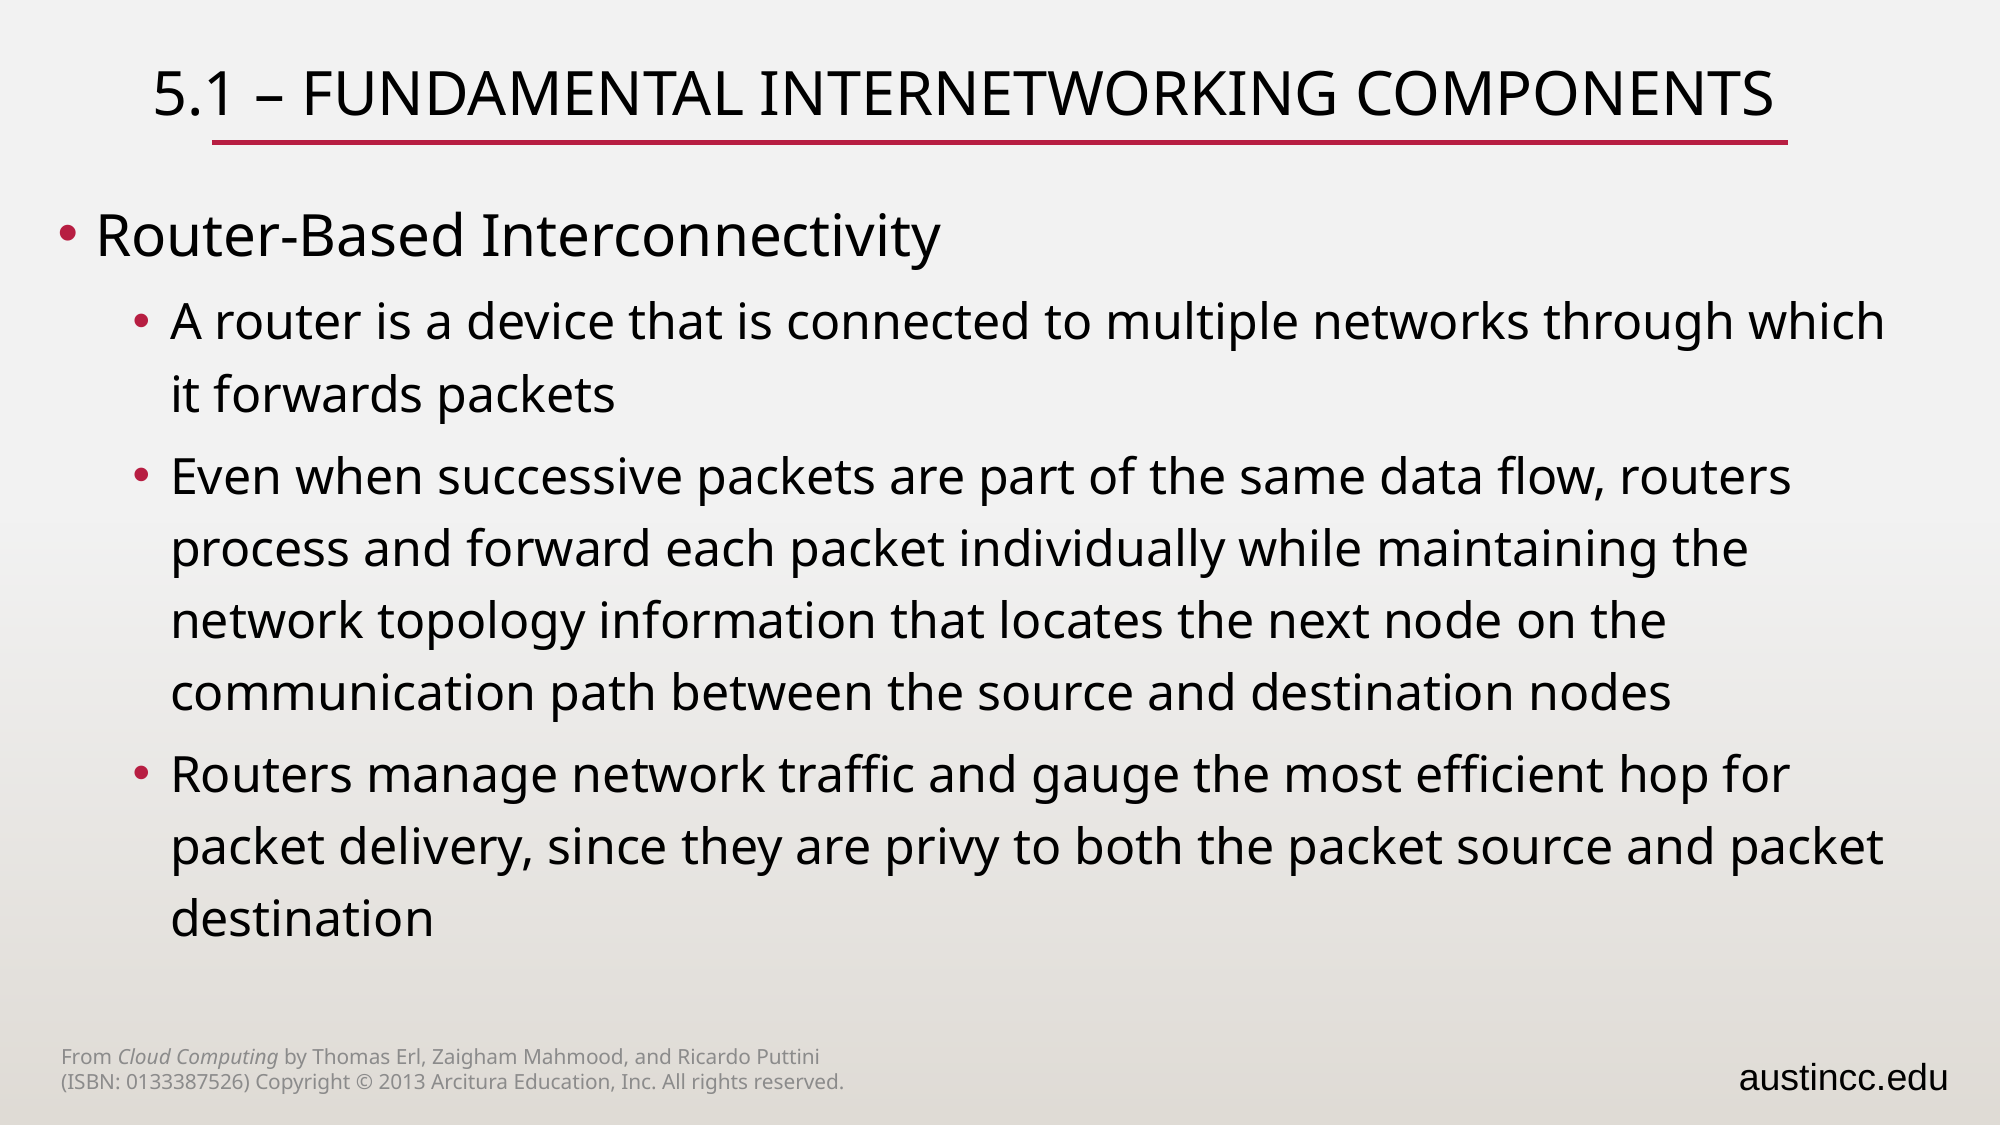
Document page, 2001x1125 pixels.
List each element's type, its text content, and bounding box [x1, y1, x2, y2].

title 5.1 – Fundamental internetworking components [45, 54, 1883, 137]
list Router-Based Interconnectivity A router is a device that is connected to multiple networks through which it forwards packets Even when successive packets are part of the same data flow, routers process and forward each packet individually while maintaining the network topology information that locates the next node on the communication path between the source and destination nodes Routers manage network traffic and gauge the most efficient hop for packet delivery, since they are privy to both the packet source and packet destination [42, 176, 1933, 1016]
footer From Cloud Computing by Thomas Erl, Zaigham Mahmood, and Ricardo Puttini (ISBN: 0133387526) Copyright © 2013 Arcitura Education, Inc. All rights reserved. [45, 1043, 1021, 1095]
